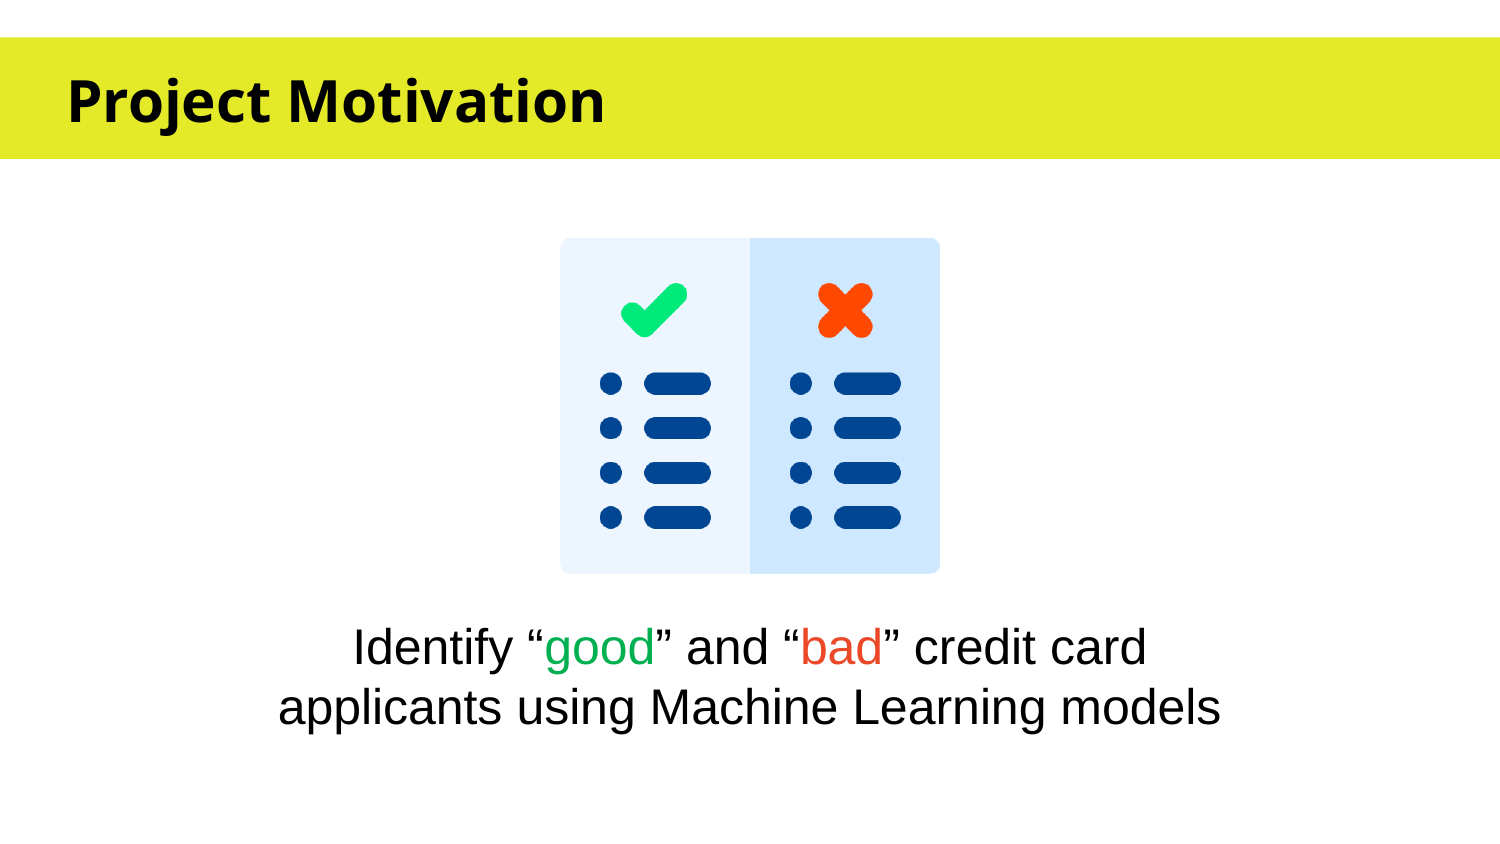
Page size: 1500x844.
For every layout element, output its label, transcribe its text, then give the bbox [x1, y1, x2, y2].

text_box [0, 35, 1500, 161]
text_box Identify “good” and “bad” credit card applicants using Machine Learning models [257, 647, 1243, 702]
text_box Project Motivation [51, 63, 955, 135]
picture [559, 215, 941, 596]
